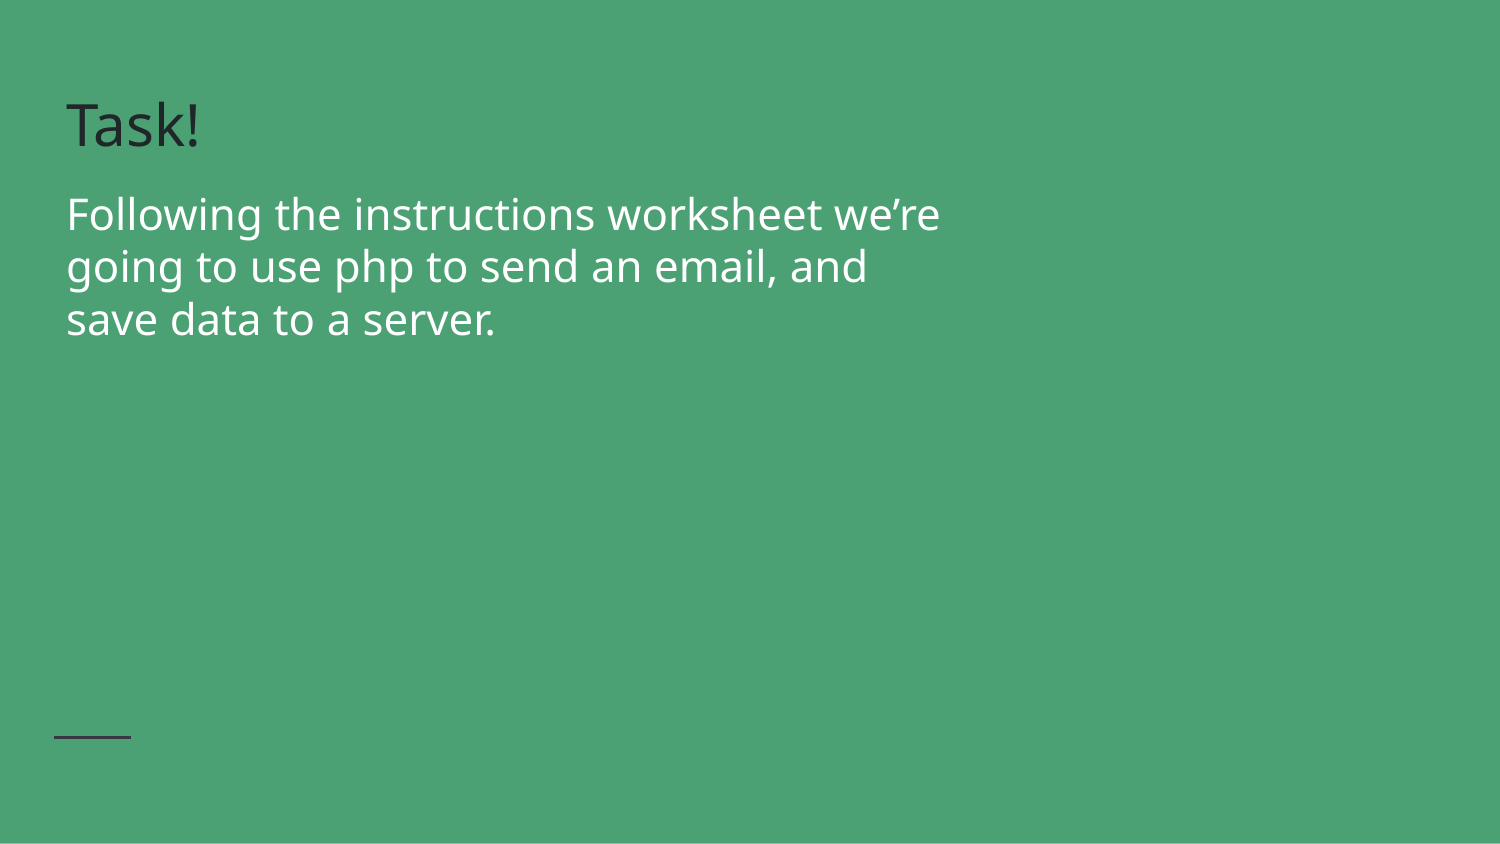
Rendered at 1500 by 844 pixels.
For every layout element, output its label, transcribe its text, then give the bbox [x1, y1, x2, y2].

title Task! [51, 72, 1449, 167]
subtitle Following the instructions worksheet we’re going to use php to send an email, and save data to a server. [51, 171, 967, 673]
